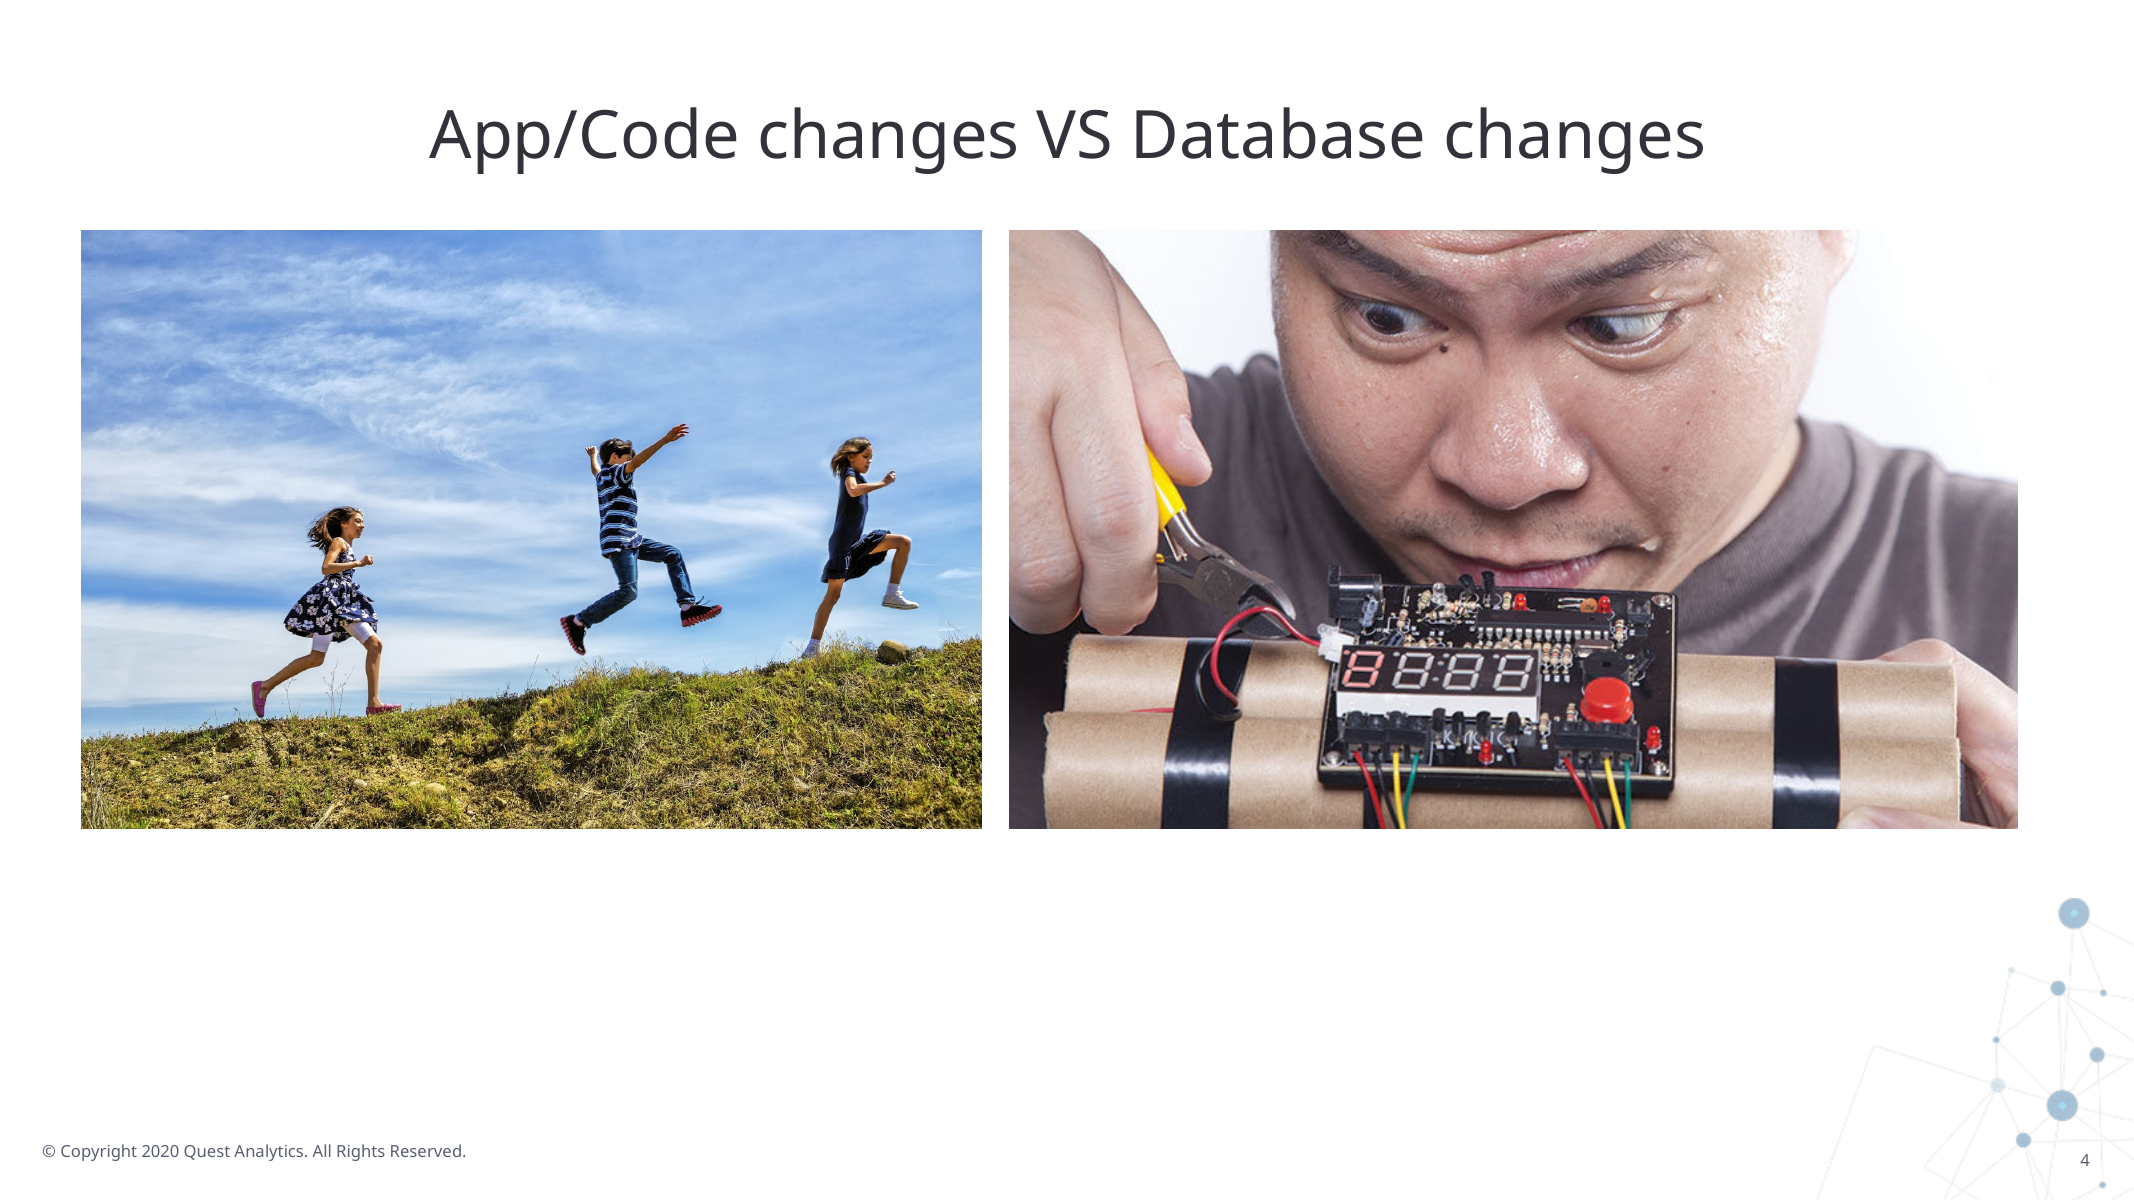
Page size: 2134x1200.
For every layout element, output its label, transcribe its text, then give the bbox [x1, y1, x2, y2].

picture [81, 229, 982, 829]
picture [2080, 1154, 2089, 1166]
picture [1008, 229, 2018, 829]
title App/Code changes VS Database changes [119, 56, 2018, 207]
